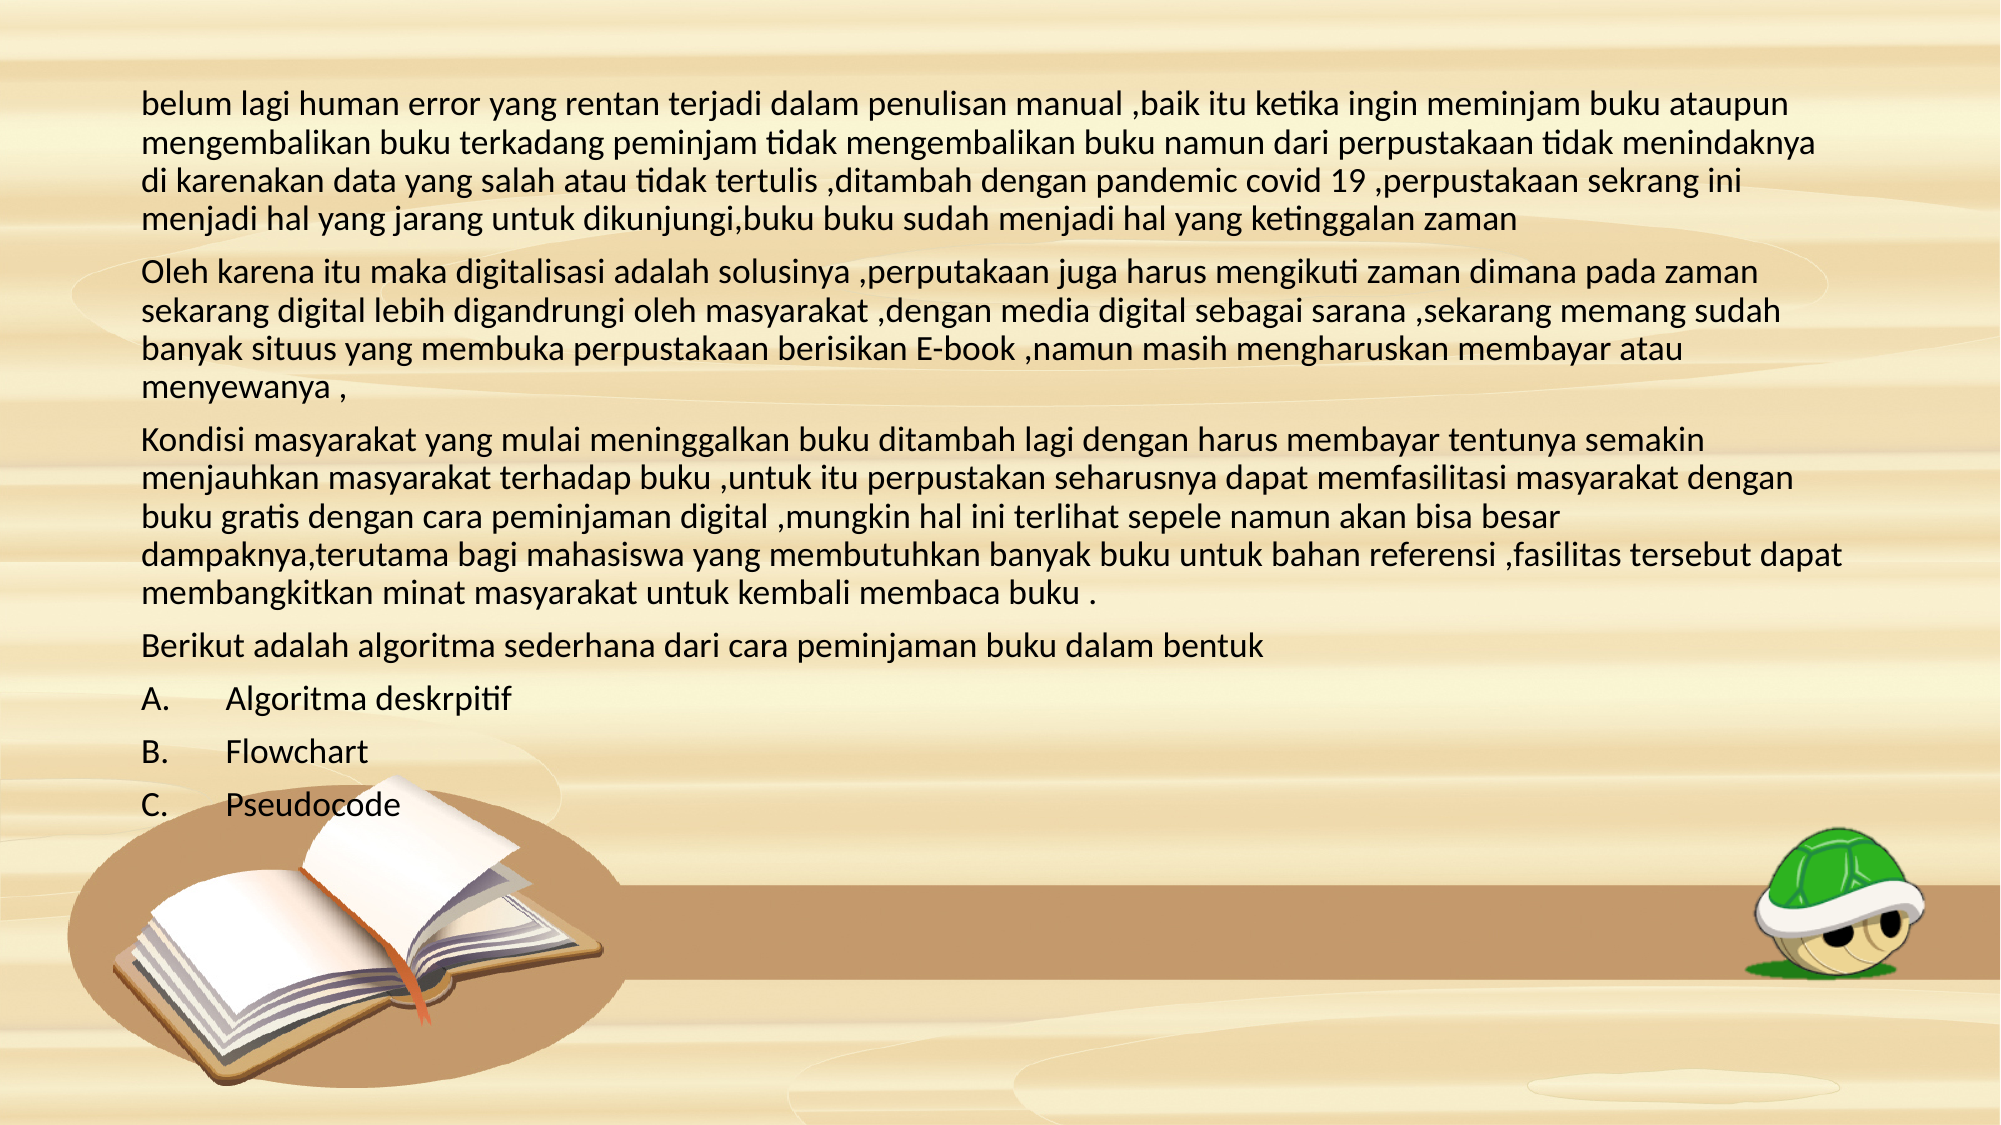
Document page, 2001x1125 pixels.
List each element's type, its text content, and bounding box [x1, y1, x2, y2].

picture [0, 0, 2001, 1125]
subtitle belum lagi human error yang rentan terjadi dalam penulisan manual ,baik itu ketika ingin meminjam buku ataupun mengembalikan buku terkadang peminjam tidak mengembalikan buku namun dari perpustakaan tidak menindaknya di karenakan data yang salah atau tidak tertulis ,ditambah dengan pandemic covid 19 ,perpustakaan sekrang ini menjadi hal yang jarang untuk dikunjungi,buku buku sudah menjadi hal yang ketinggalan zaman Oleh karena itu maka digitalisasi adalah solusinya ,perputakaan juga harus mengikuti zaman dimana pada zaman sekarang digital lebih digandrungi oleh masyarakat ,dengan media digital sebagai sarana ,sekarang memang sudah banyak situus yang membuka perpustakaan berisikan E-book ,namun masih mengharuskan membayar atau menyewanya , Kondisi masyarakat yang mulai meninggalkan buku ditambah lagi dengan harus membayar tentunya semakin menjauhkan masyarakat terhadap buku ,untuk itu perpustakan seharusnya dapat memfasilitasi masyarakat dengan buku gratis dengan cara peminjaman digital ,mungkin hal ini terlihat sepele namun akan bisa besar dampaknya,terutama bagi mahasiswa yang membutuhkan banyak buku untuk bahan referensi ,fasilitas tersebut dapat membangkitkan minat masyarakat untuk kembali membaca buku . Berikut adalah algoritma sederhana dari cara peminjaman buku dalam bentuk Algoritma deskrpitif Flowchart Pseudocode [126, 77, 1861, 846]
